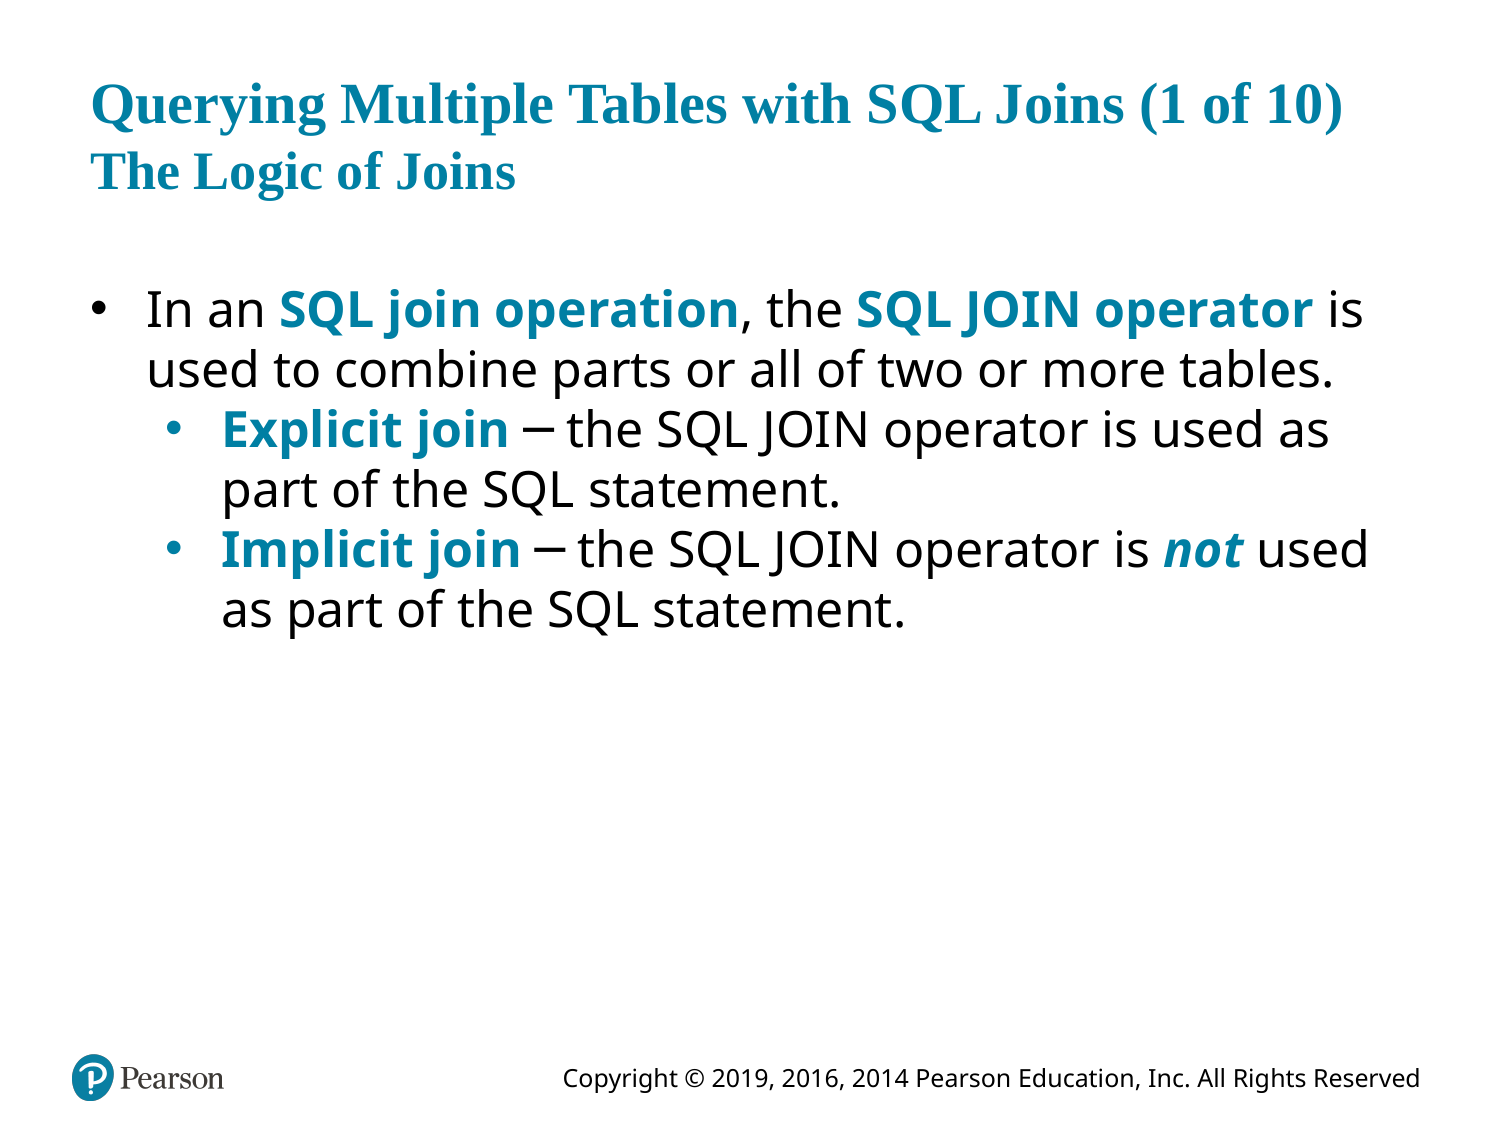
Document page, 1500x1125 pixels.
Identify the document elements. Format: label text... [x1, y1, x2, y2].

title Querying Multiple Tables with SQL Joins (1 of 10) The Logic of Joins [75, 35, 1425, 216]
picture [72, 1087, 83, 1101]
picture [80, 1063, 106, 1088]
picture [98, 1054, 224, 1101]
picture [72, 1054, 88, 1070]
list In an SQL join operation, the SQL JOIN operator is used to combine parts or all of two or more tables. Explicit join ─ the SQL JOIN operator is used as part of the SQL statement. Implicit join ─ the SQL JOIN operator is not used as part of the SQL statement. [75, 262, 1425, 1005]
